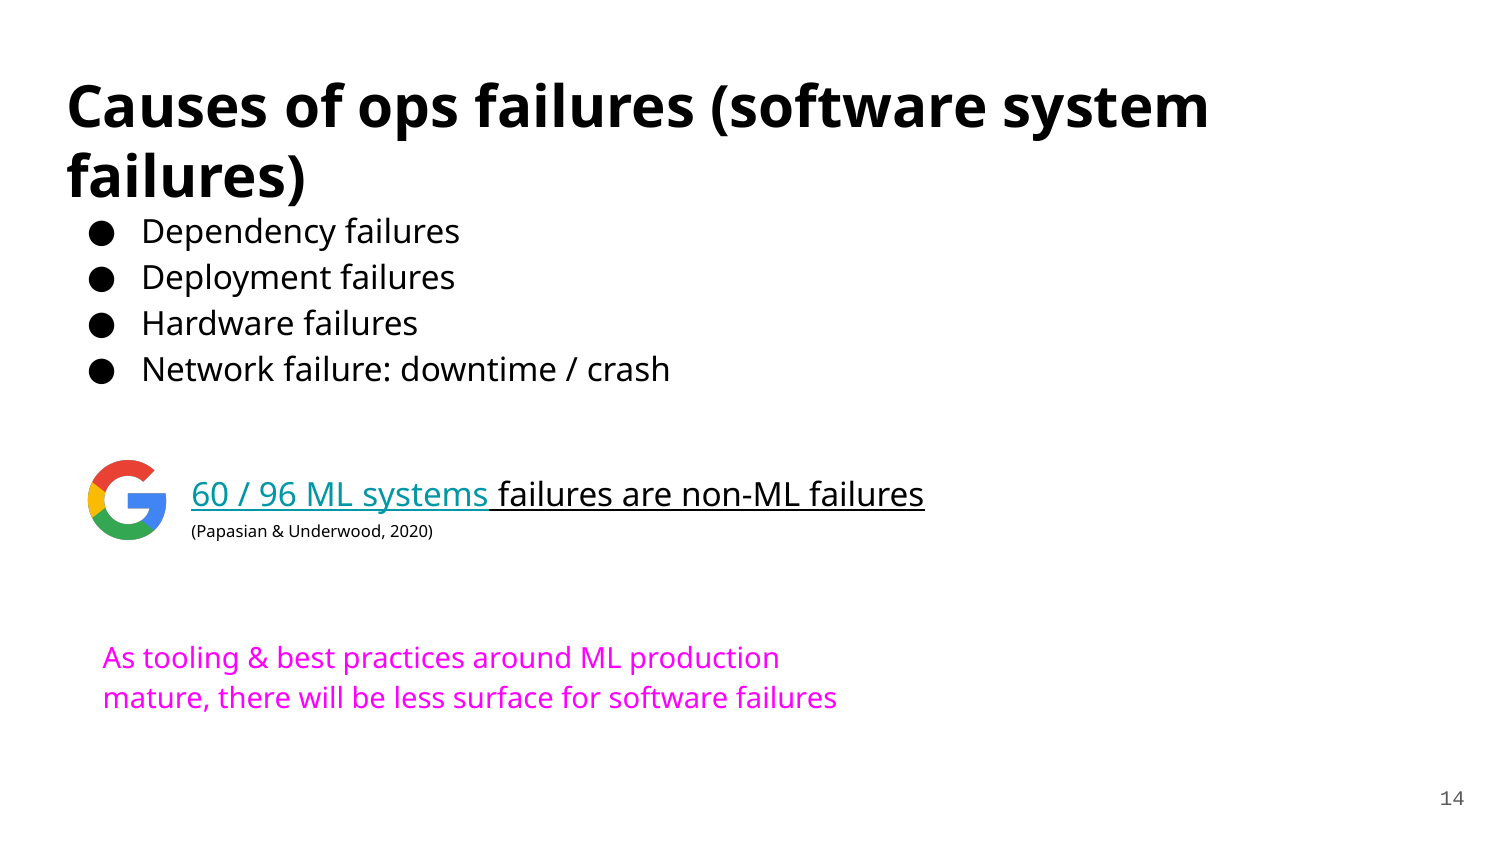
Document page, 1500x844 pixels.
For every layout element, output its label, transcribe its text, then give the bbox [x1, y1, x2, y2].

list Dependency failures Deployment failures Hardware failures Network failure: downtime / crash [51, 189, 1449, 750]
slide_number 14 [1389, 764, 1480, 830]
picture [87, 460, 168, 540]
text_box 60 / 96 ML systems failures are non-ML failures (Papasian & Underwood, 2020) [176, 451, 1033, 557]
list As tooling & best practices around ML production mature, there will be less surface for software failures [87, 619, 893, 717]
title Causes of ops failures (software system failures) [51, 54, 1449, 134]
